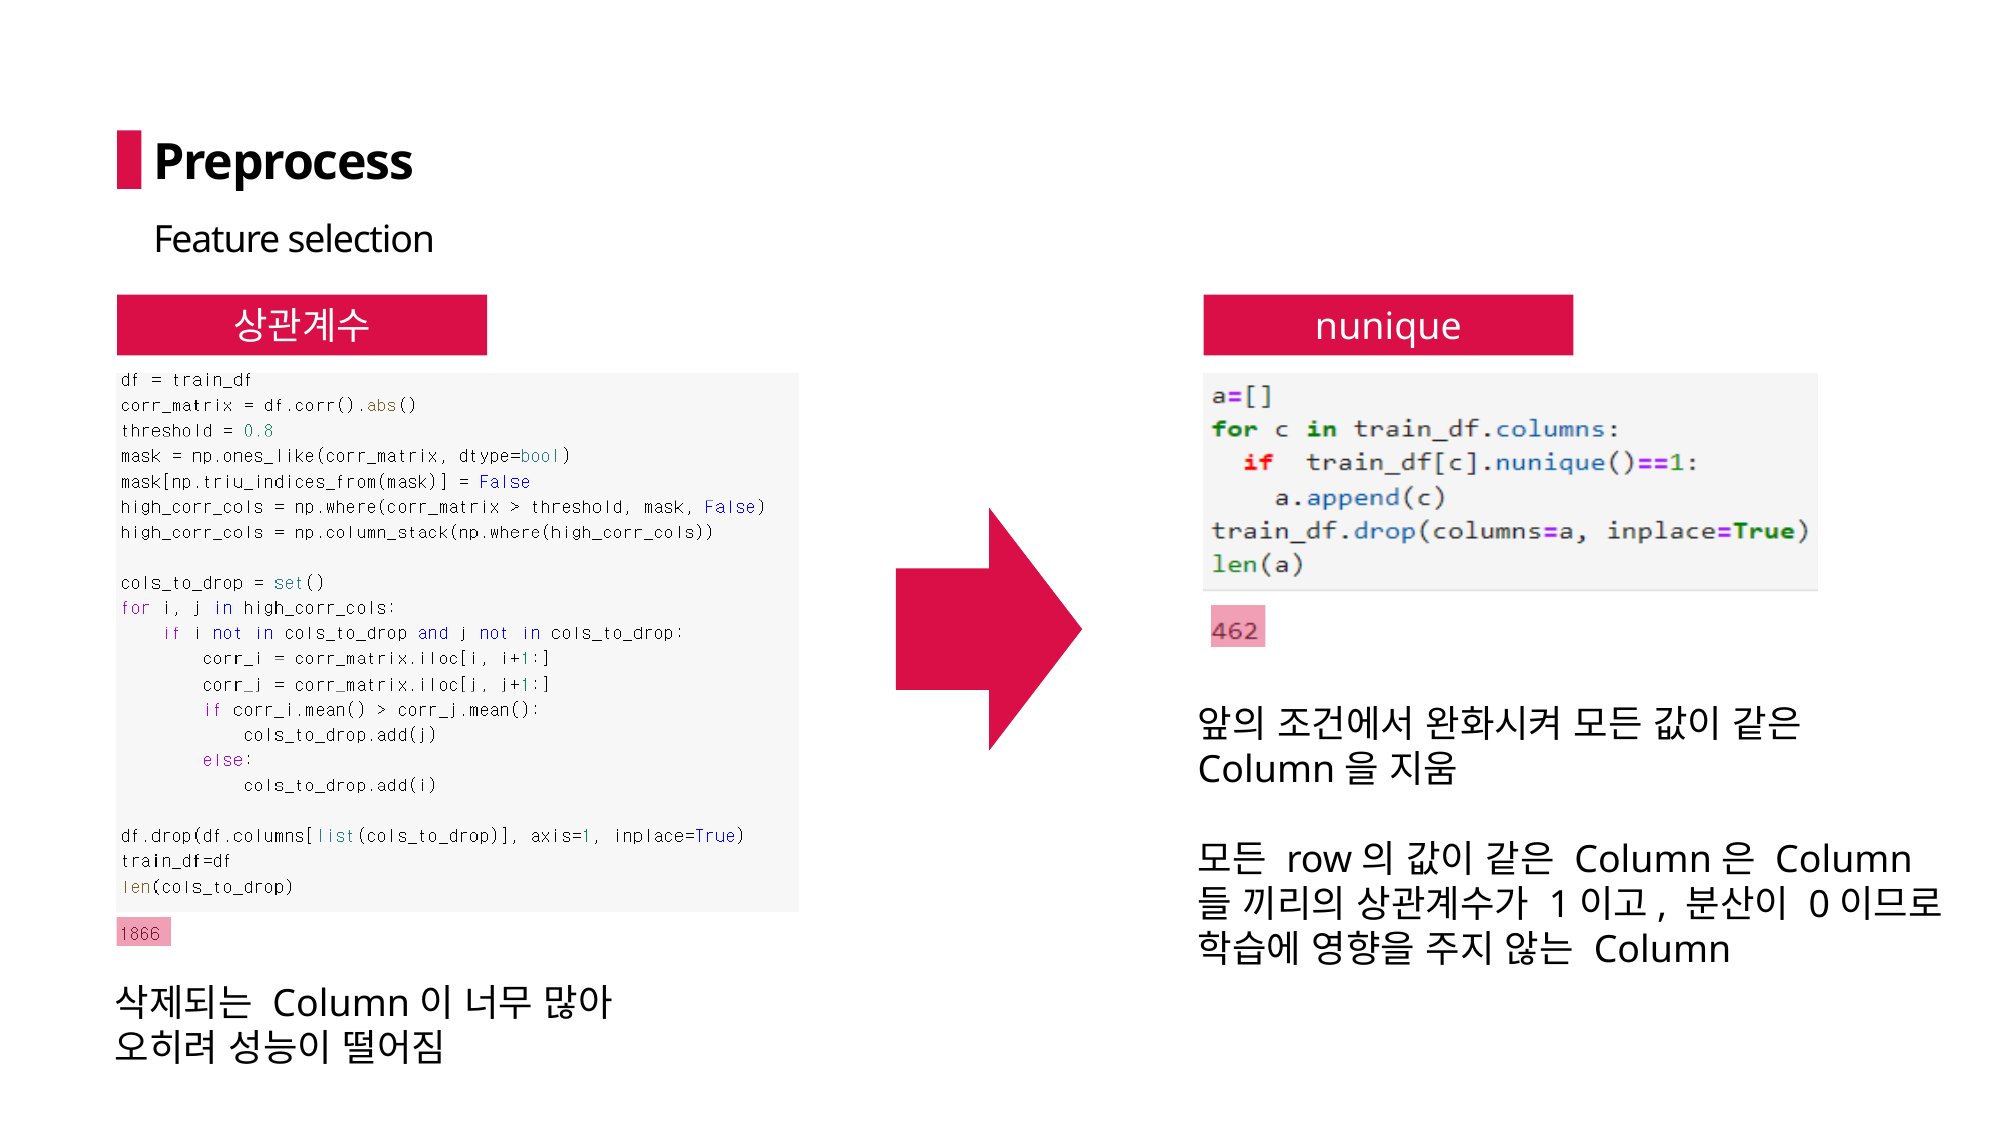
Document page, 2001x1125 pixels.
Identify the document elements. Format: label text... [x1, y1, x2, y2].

text_box 상관계수 [116, 294, 488, 356]
text_box [116, 129, 142, 190]
text_box Feature selection [138, 207, 451, 268]
picture [116, 373, 799, 946]
picture [1203, 373, 1818, 644]
text_box 삭제되는 Column이 너무 많아 오히려 성능이 떨어짐 [99, 971, 829, 1077]
text_box 앞의 조건에서 완화시켜 모든 값이 같은 Column을 지움 모든 row의 값이 같은 Column은 Column들 끼리의 상관계수가 1이고, 분산이 0이므로 학습에 영향을 주지 않는 Column [1182, 692, 1965, 1023]
text_box Preprocess [138, 121, 429, 197]
text_box [1210, 644, 1266, 648]
text_box nunique [1203, 294, 1574, 356]
text_box [894, 504, 1084, 754]
